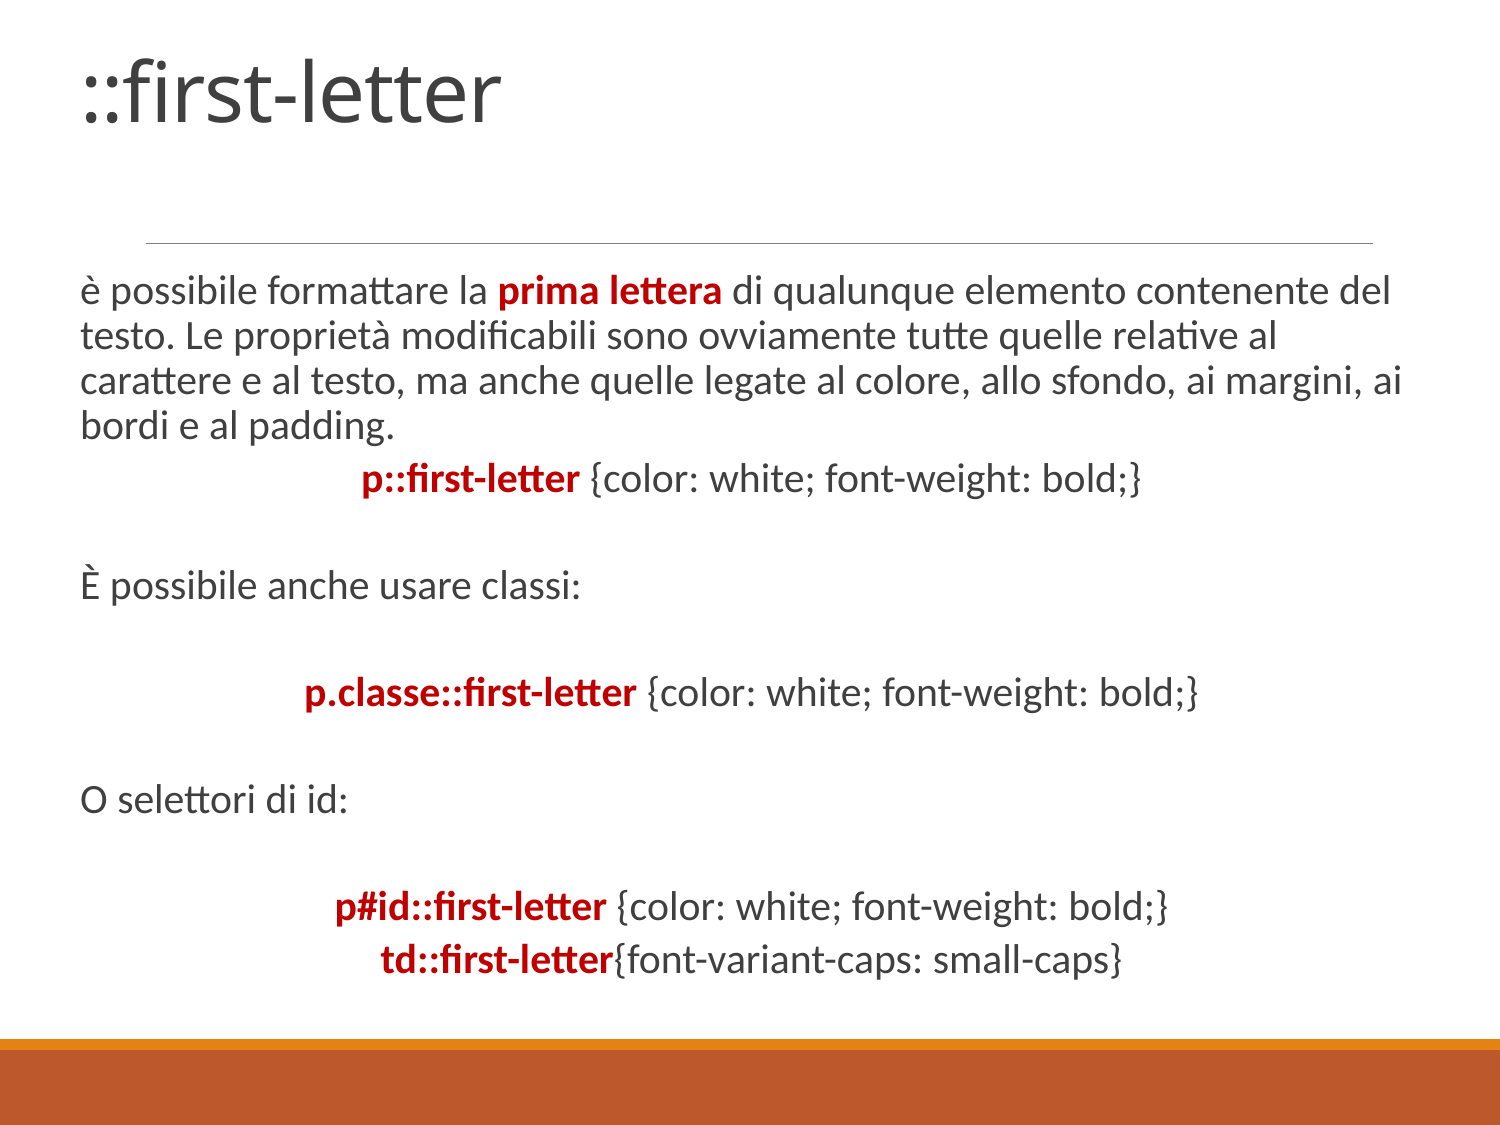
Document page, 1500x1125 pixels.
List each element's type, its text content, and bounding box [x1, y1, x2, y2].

list è possibile formattare la prima lettera di qualunque elemento contenente del testo. Le proprietà modificabili sono ovviamente tutte quelle relative al carattere e al testo, ma anche quelle legate al colore, allo sfondo, ai margini, ai bordi e al padding. p::first-letter {color: white; font-weight: bold;} È possibile anche usare classi: p.classe::first-letter {color: white; font-weight: bold;} O selettori di id: p#id::first-letter {color: white; font-weight: bold;} td::first-letter{font-variant-caps: small-caps} [64, 260, 1424, 1000]
title ::first-letter [64, 47, 1424, 244]
